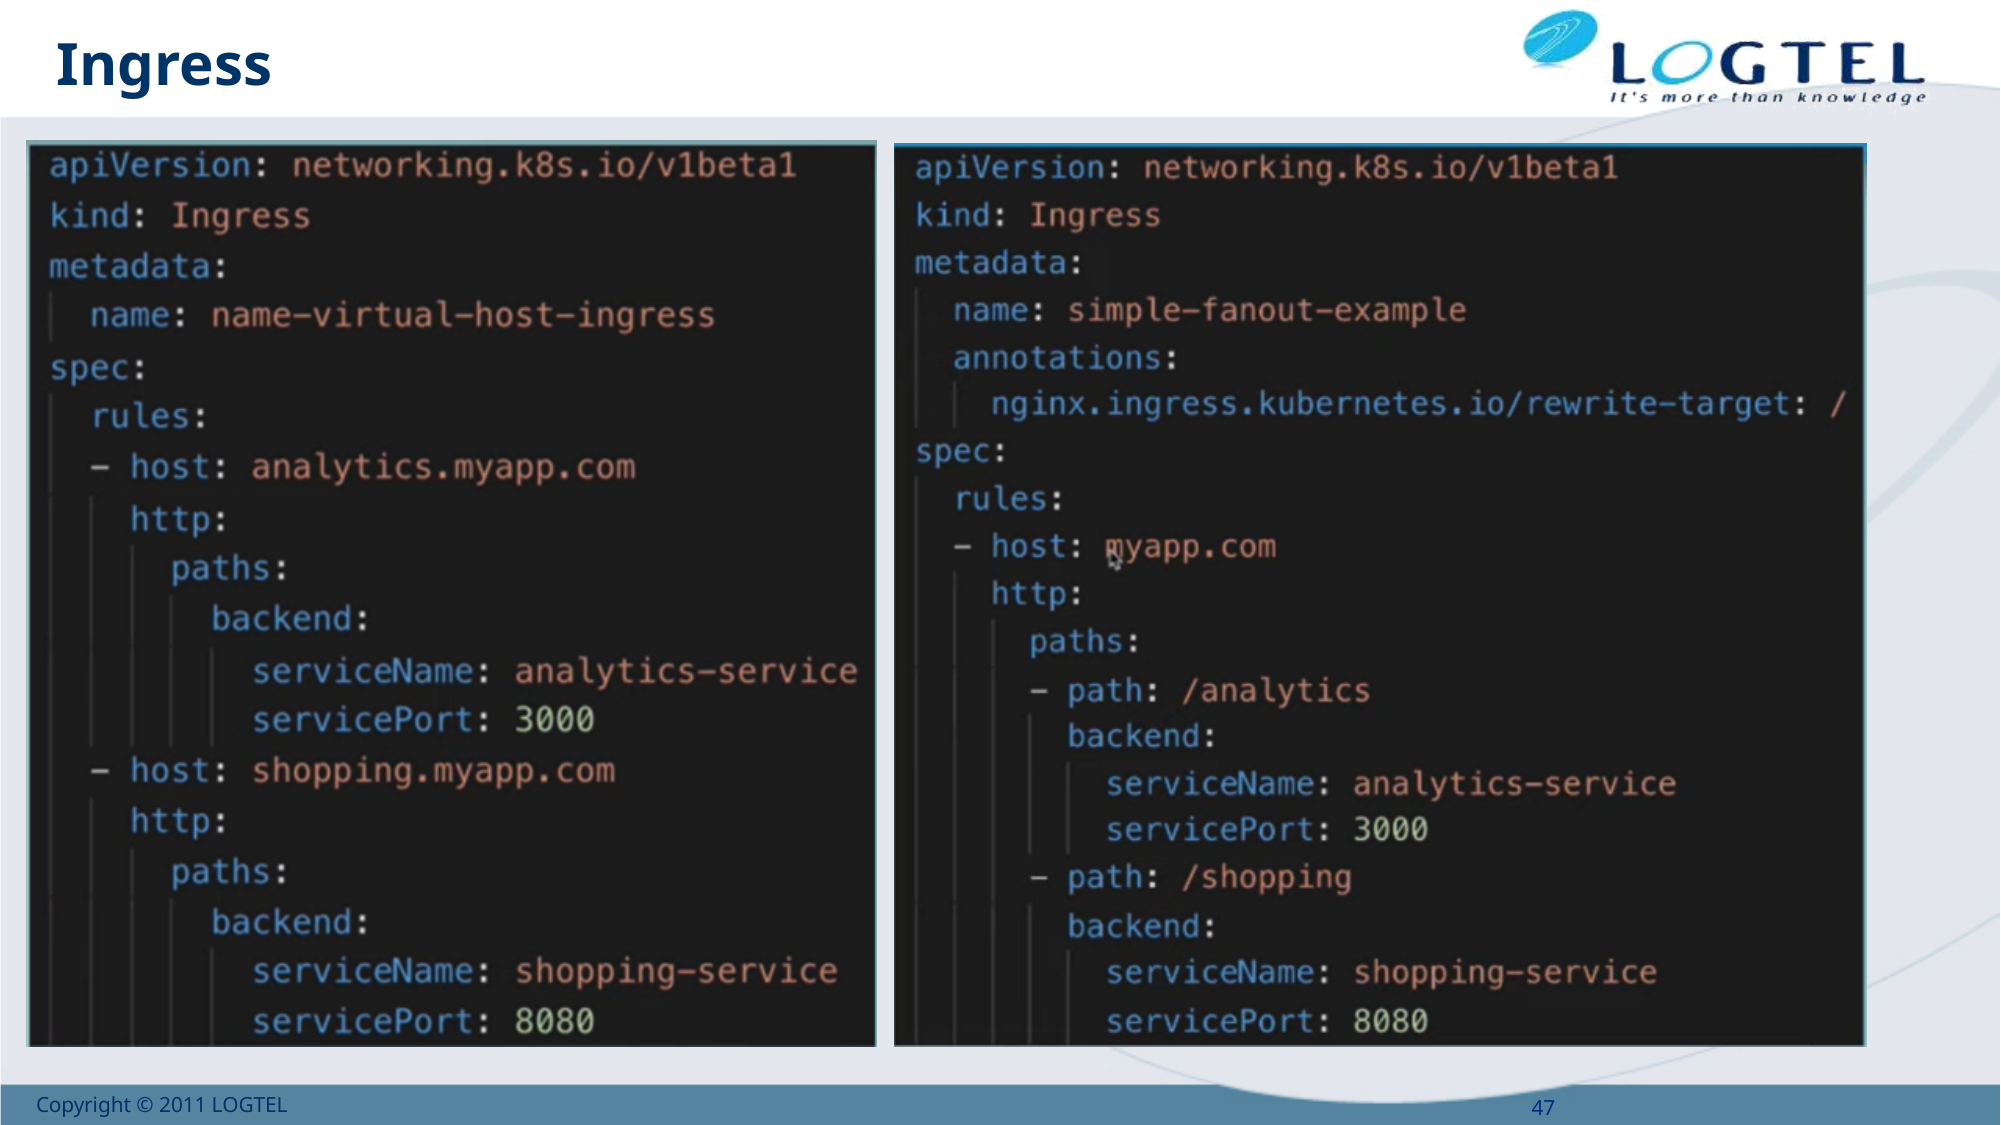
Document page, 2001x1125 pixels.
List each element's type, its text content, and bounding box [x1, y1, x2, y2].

title Ingress [41, 24, 1518, 101]
slide_number 47 [1516, 1087, 1984, 1125]
picture [0, 0, 2000, 1125]
